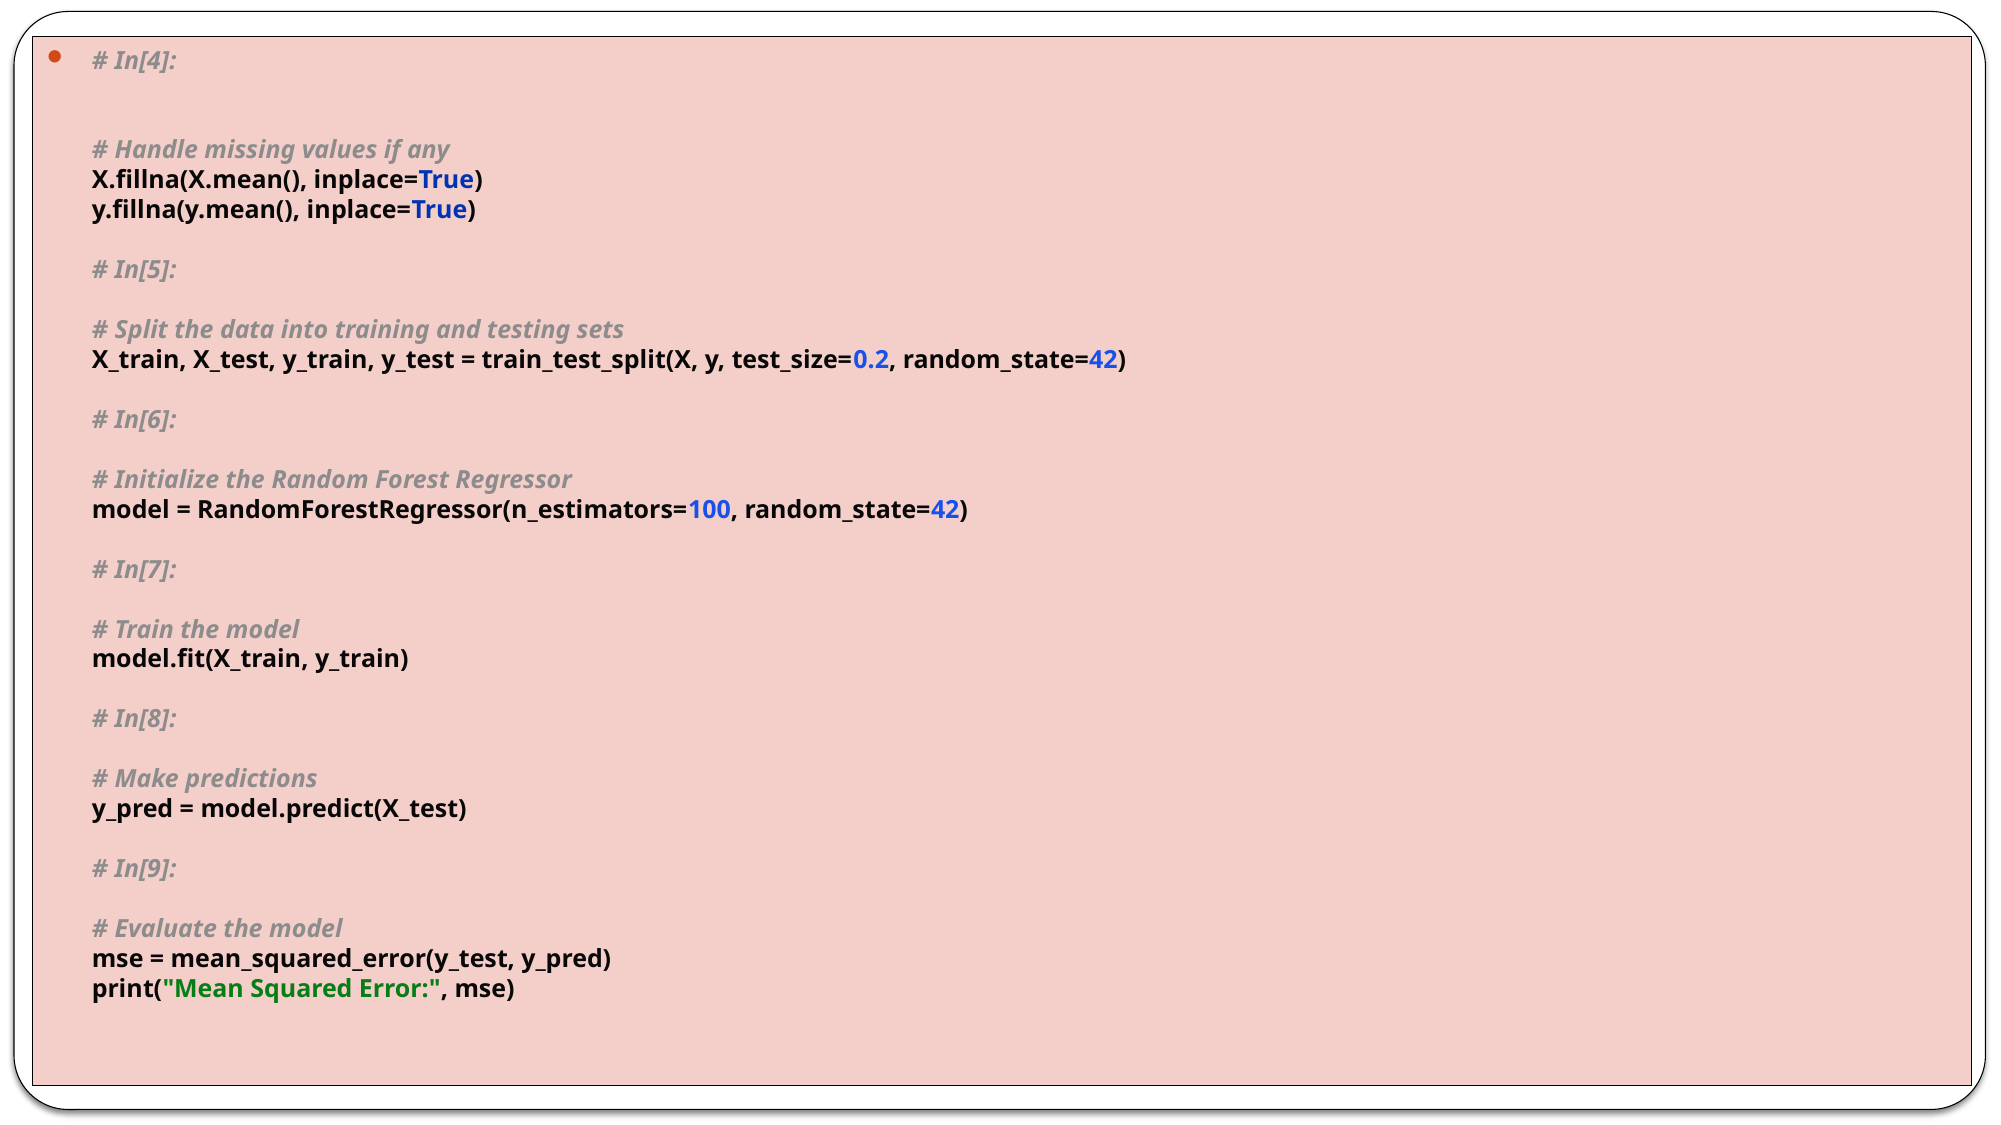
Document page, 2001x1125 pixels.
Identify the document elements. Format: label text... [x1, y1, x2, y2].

list # In[4]: # Handle missing values if any X.fillna(X.mean(), inplace=True) y.fillna(y.mean(), inplace=True) # In[5]: # Split the data into training and testing sets X_train, X_test, y_train, y_test = train_test_split(X, y, test_size=0.2, random_state=42) # In[6]: # Initialize the Random Forest Regressor model = RandomForestRegressor(n_estimators=100, random_state=42) # In[7]: # Train the model model.fit(X_train, y_train) # In[8]: # Make predictions y_pred = model.predict(X_test) # In[9]: # Evaluate the model mse = mean_squared_error(y_test, y_pred) print("Mean Squared Error:", mse) [32, 36, 1972, 1086]
